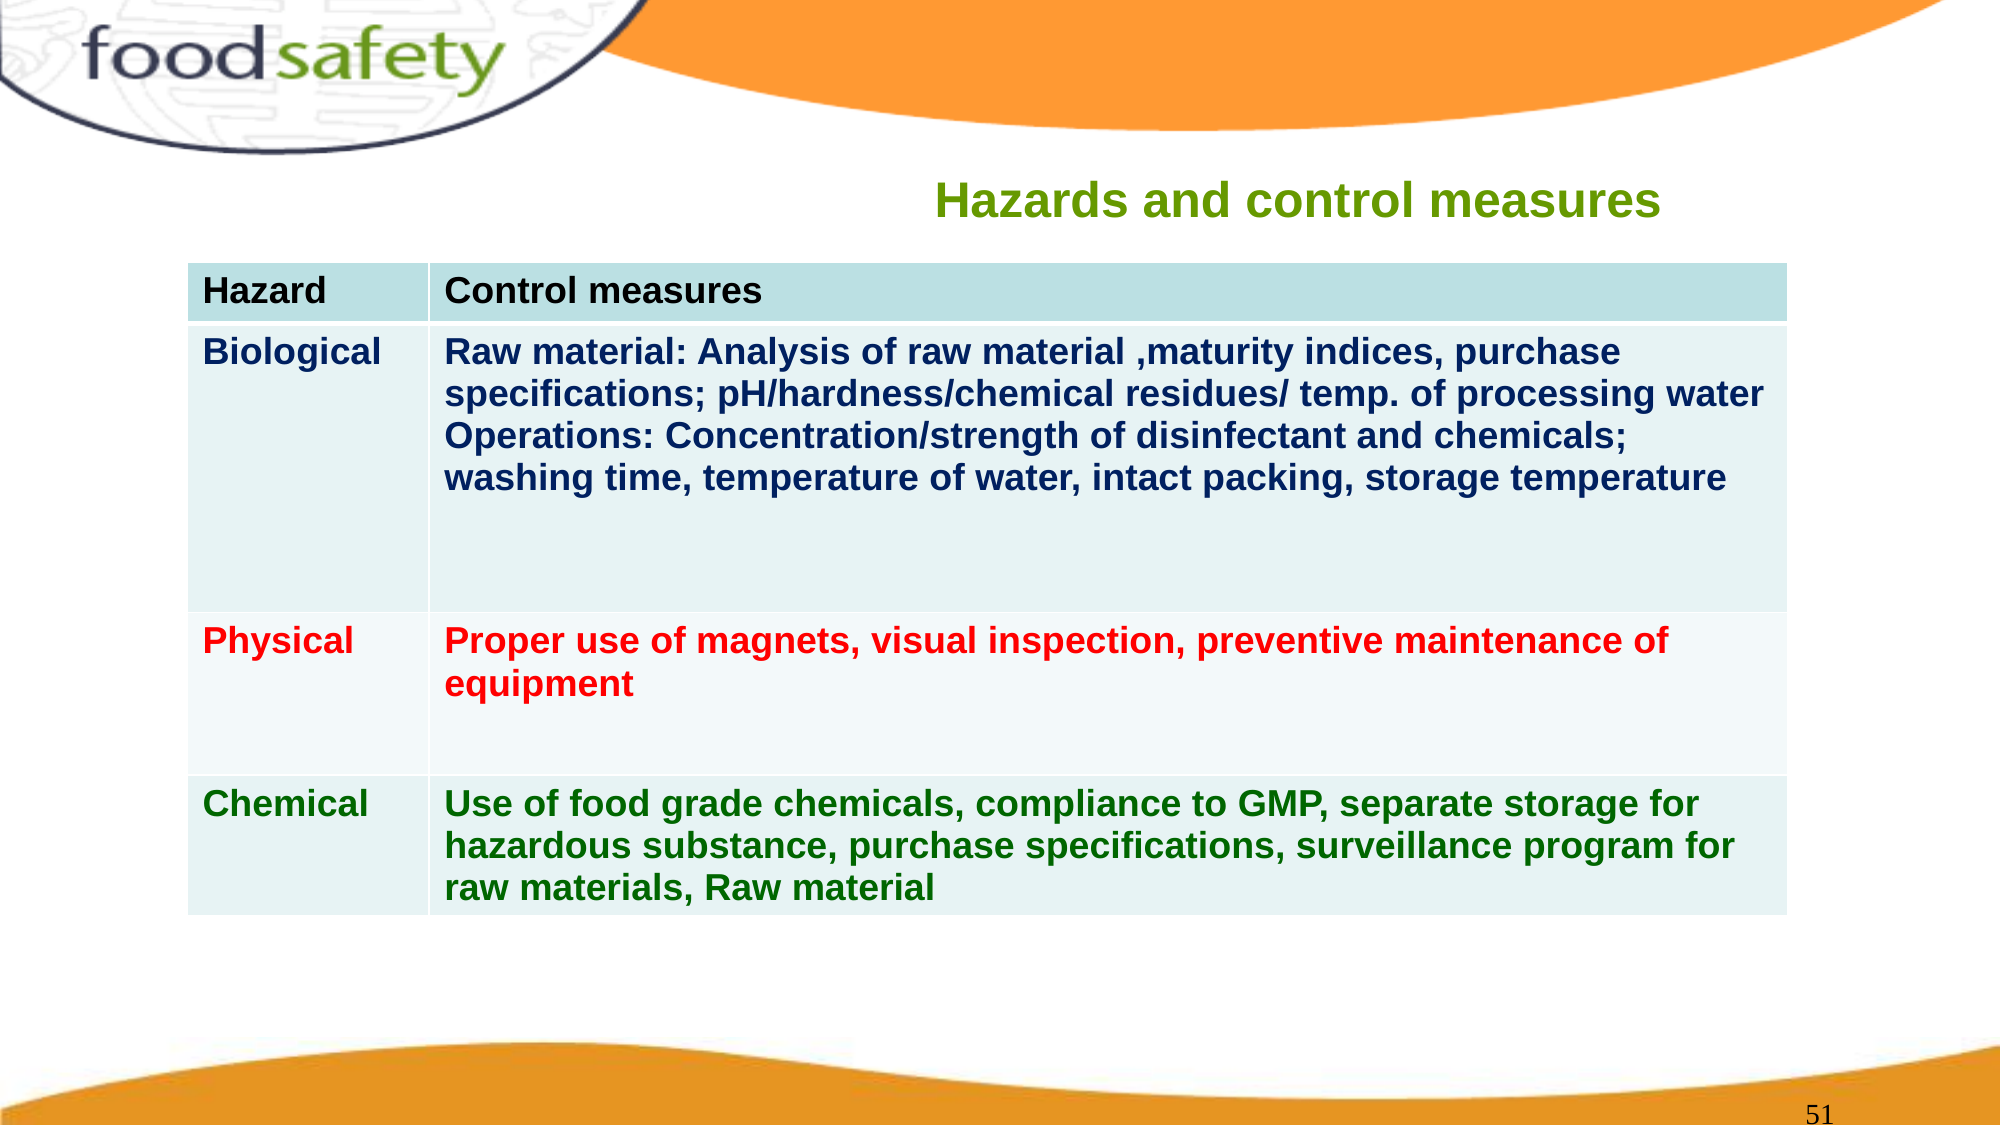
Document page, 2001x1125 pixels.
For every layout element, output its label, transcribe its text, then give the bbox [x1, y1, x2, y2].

table_cell Use of food grade chemicals, compliance to GMP, separate storage for hazardous substance, purchase specifications, surveillance program for raw materials, Raw material [430, 776, 1787, 915]
title Hazards and control measures [327, 145, 1678, 251]
table_cell Chemical [188, 776, 428, 915]
table_cell Raw material: Analysis of raw material ,maturity indices, purchase specifications; pH/hardness/chemical residues/ temp. of processing water Operations: Concentration/strength of disinfectant and chemicals; washing time, temperature of water, intact packing, storage temperature [430, 326, 1787, 612]
table_cell Physical [188, 613, 428, 774]
picture [0, 0, 2000, 164]
slide_number ‹#› [1433, 1087, 1850, 1125]
table_header Control measures [430, 263, 1787, 321]
table_cell Biological [188, 326, 428, 612]
table_cell Proper use of magnets, visual inspection, preventive maintenance of equipment [430, 613, 1787, 774]
picture [0, 1037, 2000, 1125]
table_header Hazard [188, 263, 428, 321]
